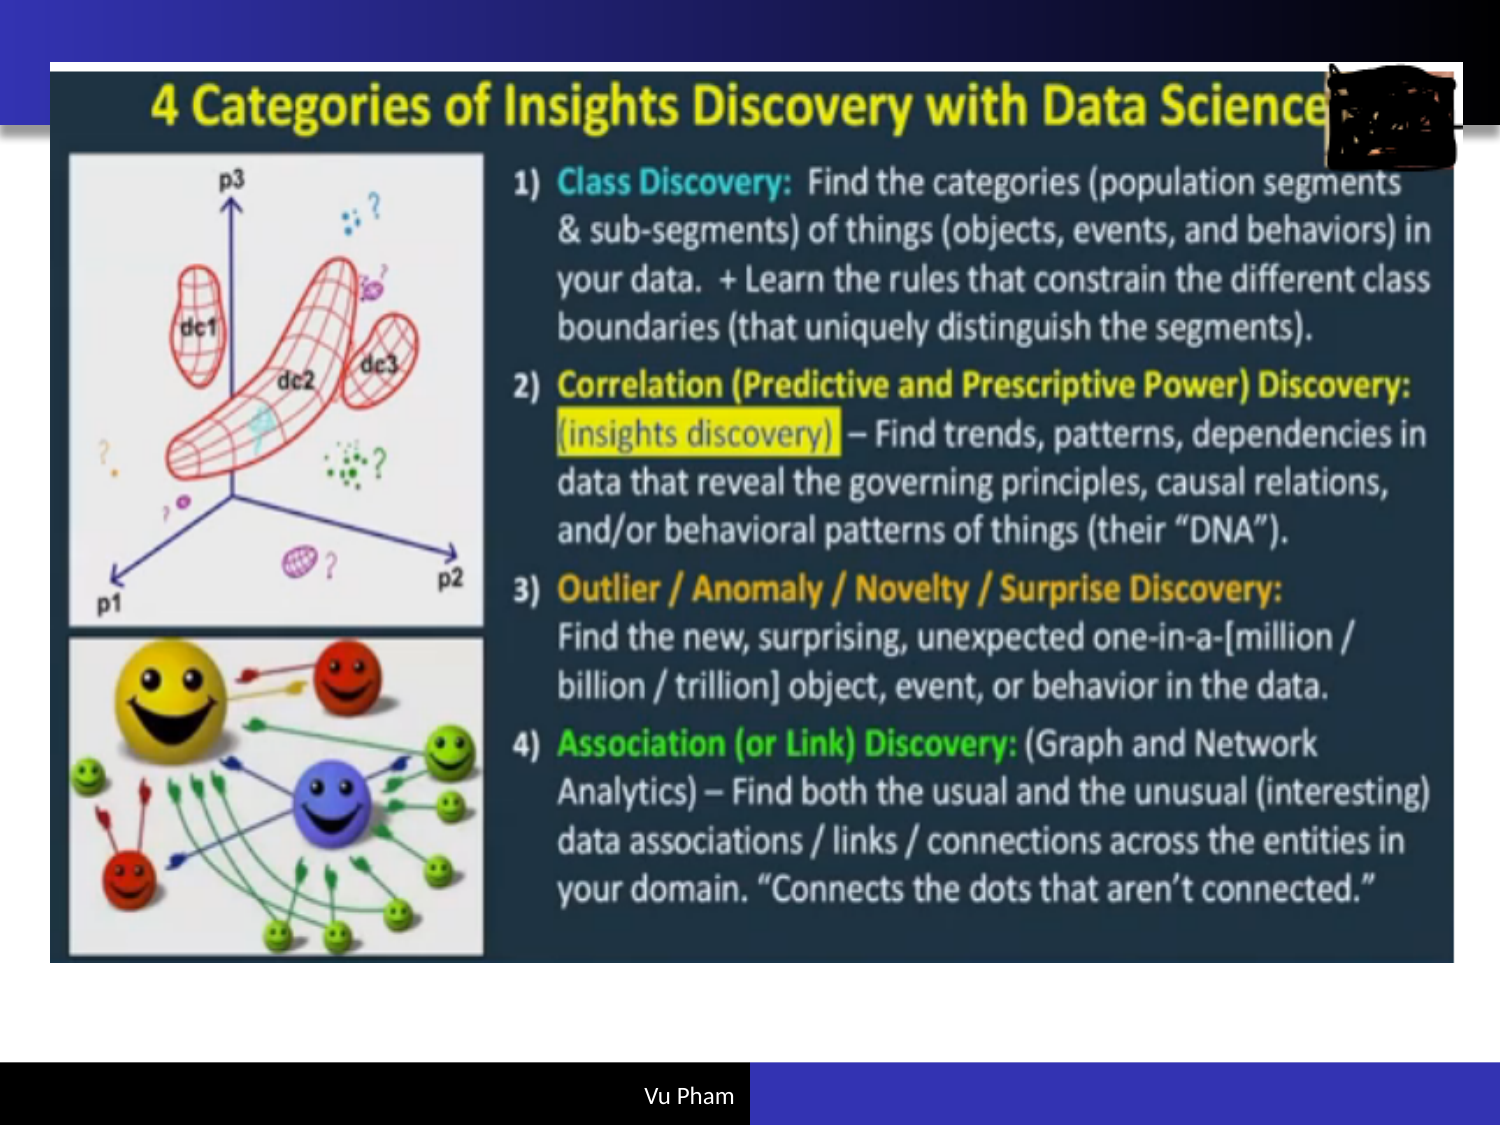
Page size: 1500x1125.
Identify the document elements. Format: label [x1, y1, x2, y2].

picture [49, 62, 1463, 963]
